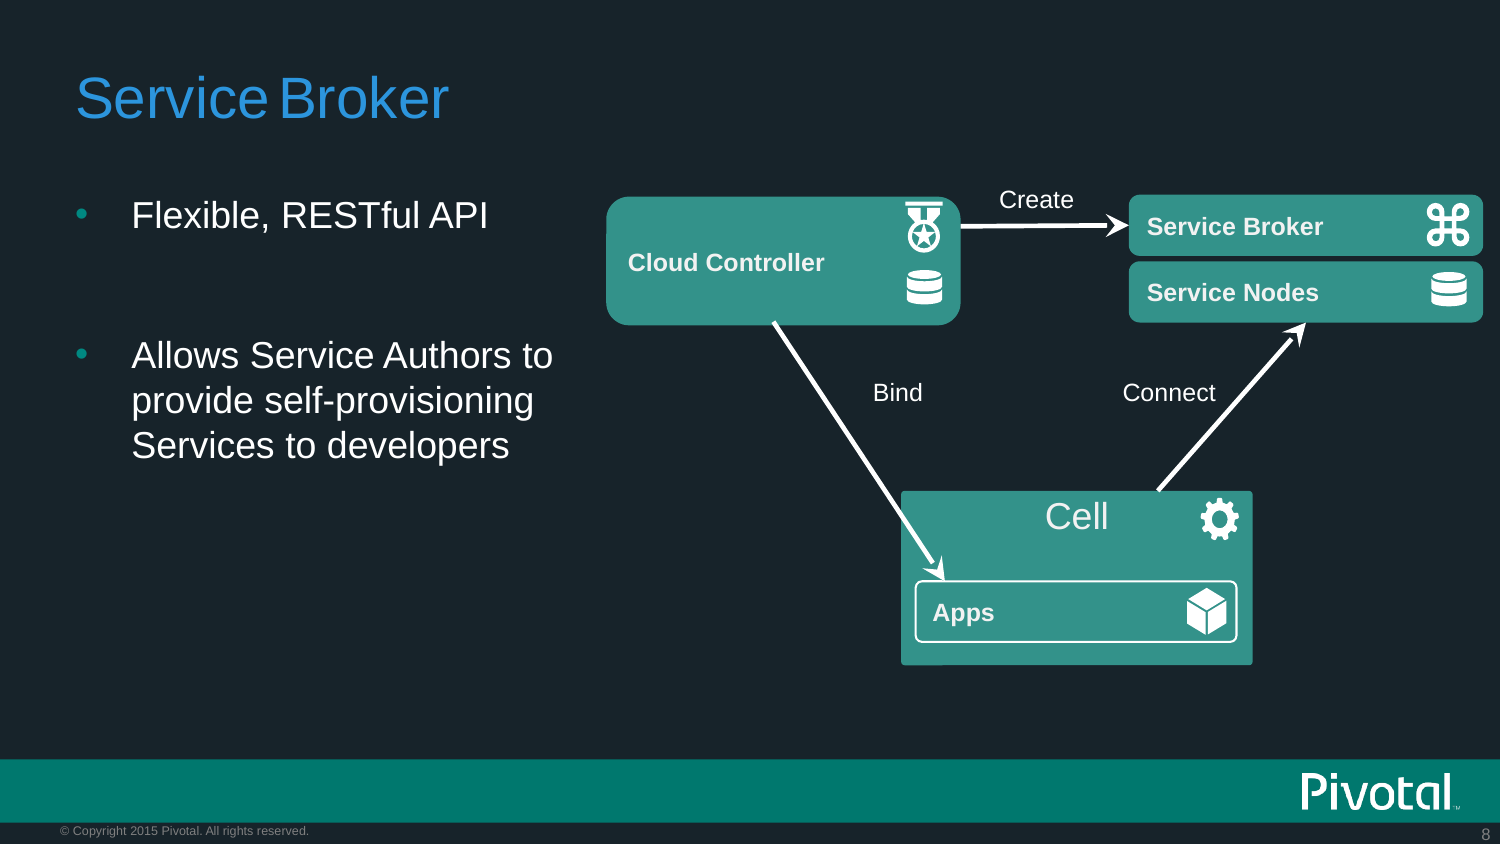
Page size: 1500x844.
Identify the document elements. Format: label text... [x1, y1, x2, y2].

picture [1302, 773, 1460, 810]
list Flexible, RESTful API Allows Service Authors to provide self-provisioning Services to developers [60, 176, 692, 732]
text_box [606, 175, 1484, 666]
title Service Broker [60, 53, 1440, 129]
